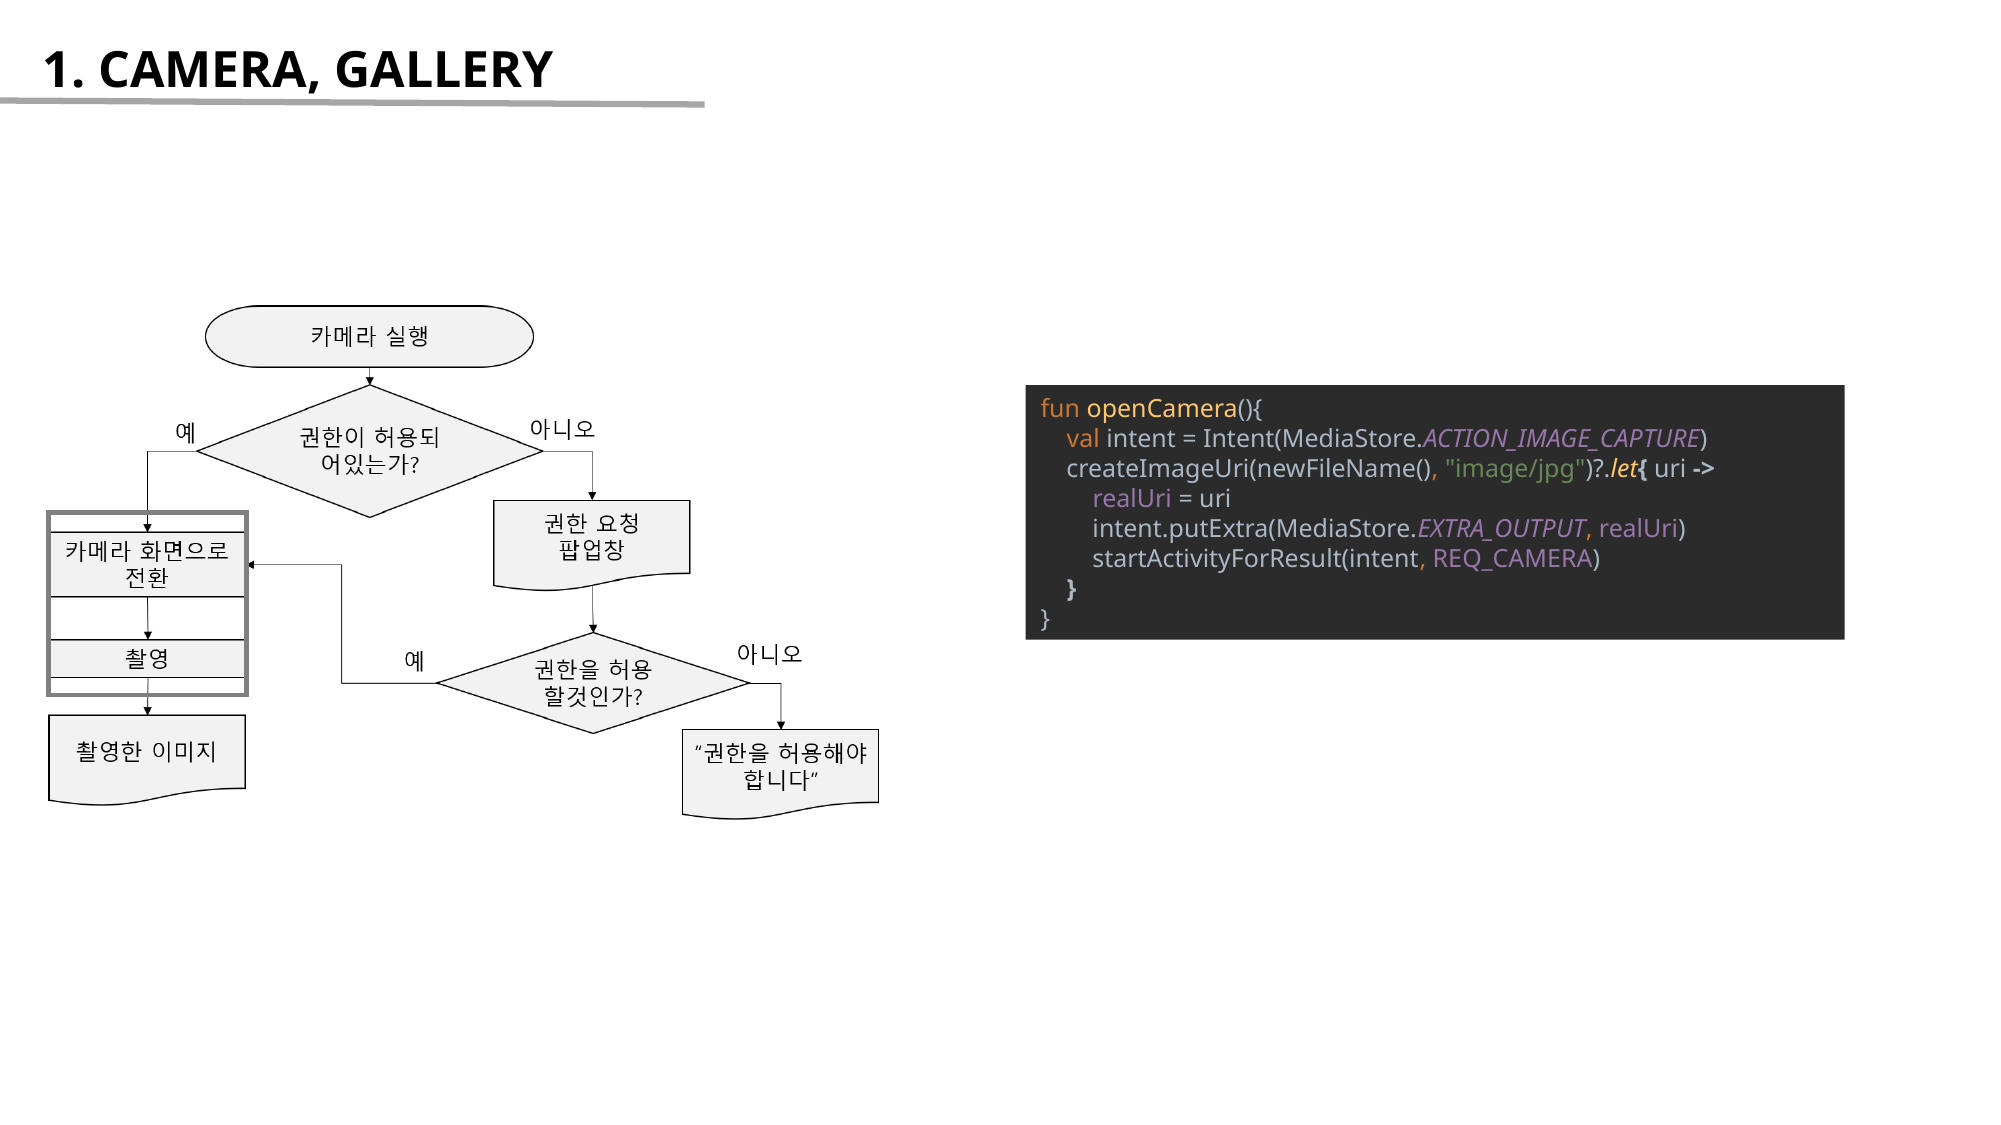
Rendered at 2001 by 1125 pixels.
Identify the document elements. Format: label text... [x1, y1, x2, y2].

text_box fun openCamera(){ val intent = Intent(MediaStore.ACTION_IMAGE_CAPTURE) createImageUri(newFileName(), "image/jpg")?.let{ uri -> realUri = uri intent.putExtra(MediaStore.EXTRA_OUTPUT, realUri) startActivityForResult(intent, REQ_CAMERA) } } [1025, 385, 1845, 640]
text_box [0, 100, 705, 105]
text_box 1. CAMERA, GALLERY [27, 25, 827, 105]
picture [48, 305, 881, 820]
